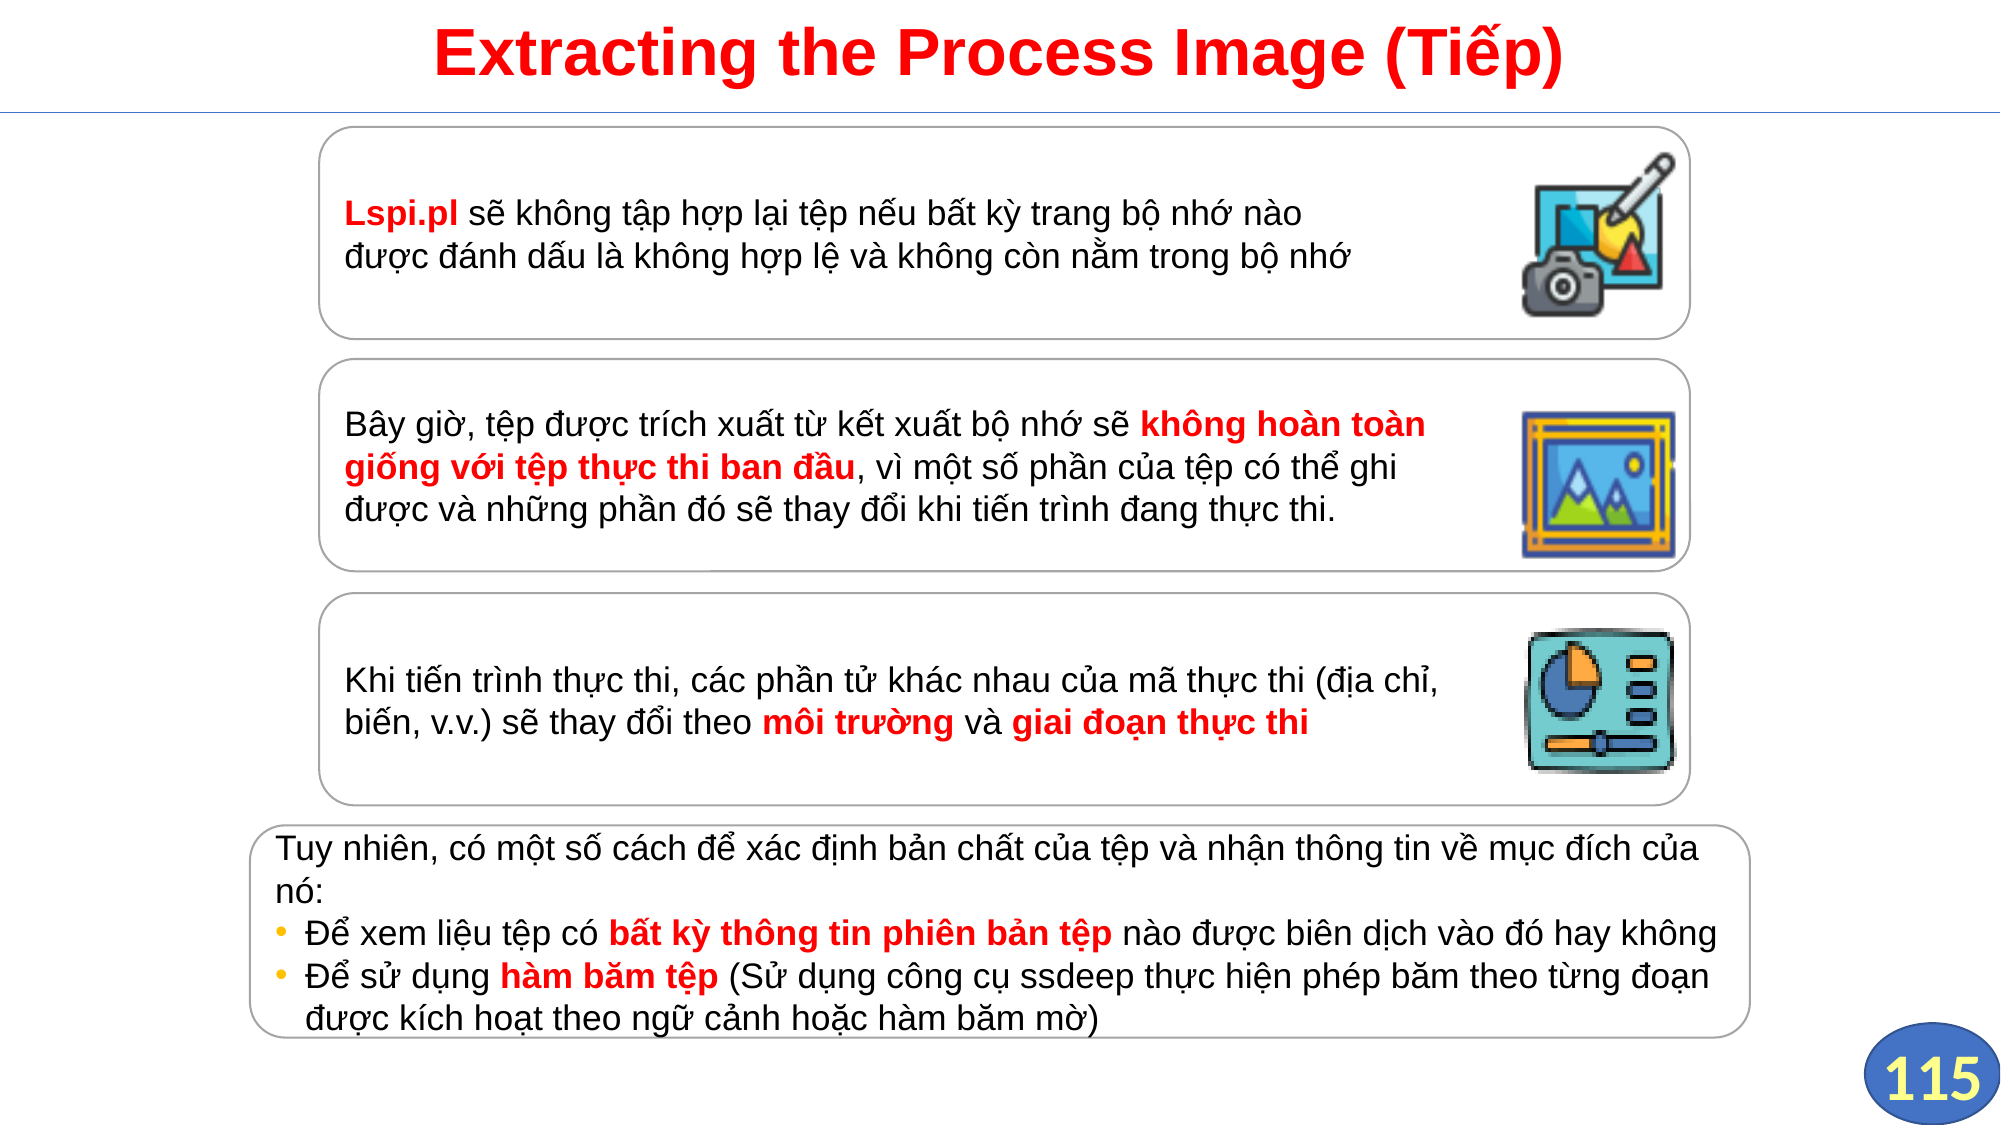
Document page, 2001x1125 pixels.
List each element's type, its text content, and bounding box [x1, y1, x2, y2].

slide_number 115 [1866, 1023, 2000, 1125]
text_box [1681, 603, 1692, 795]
picture [1517, 380, 1681, 592]
text_box Bây giờ, tệp được trích xuất từ kết xuất bộ nhớ sẽ không hoàn toàn giống với tệp thực thi ban đầu, vì một số phần của tệp có thể ghi được và những phần đó sẽ thay đổi khi tiến trình đang thực thi. [318, 357, 1692, 573]
text_box Tuy nhiên, có một số cách để xác định bản chất của tệp và nhận thông tin về mục đích của nó: Để xem liệu tệp có bất kỳ thông tin phiên bản tệp nào được biên dịch vào đó hay không Để sử dụng hàm băm tệp (Sử dụng công cụ ssdeep thực hiện phép băm theo từng đoạn được kích hoạt theo ngữ cảnh hoặc hàm băm mờ) [248, 824, 1751, 1039]
title Extracting the Process Image (Tiếp) [0, 0, 2000, 113]
picture [1517, 148, 1681, 323]
text_box Lspi.pl sẽ không tập hợp lại tệp nếu bất kỳ trang bộ nhớ nào được đánh dấu là không hợp lệ và không còn nằm trong bộ nhớ [318, 125, 1692, 341]
picture [1517, 593, 1681, 806]
text_box Khi tiến trình thực thi, các phần tử khác nhau của mã thực thi (địa chỉ, biến, v.v.) sẽ thay đổi theo môi trường và giai đoạn thực thi [318, 592, 1663, 807]
